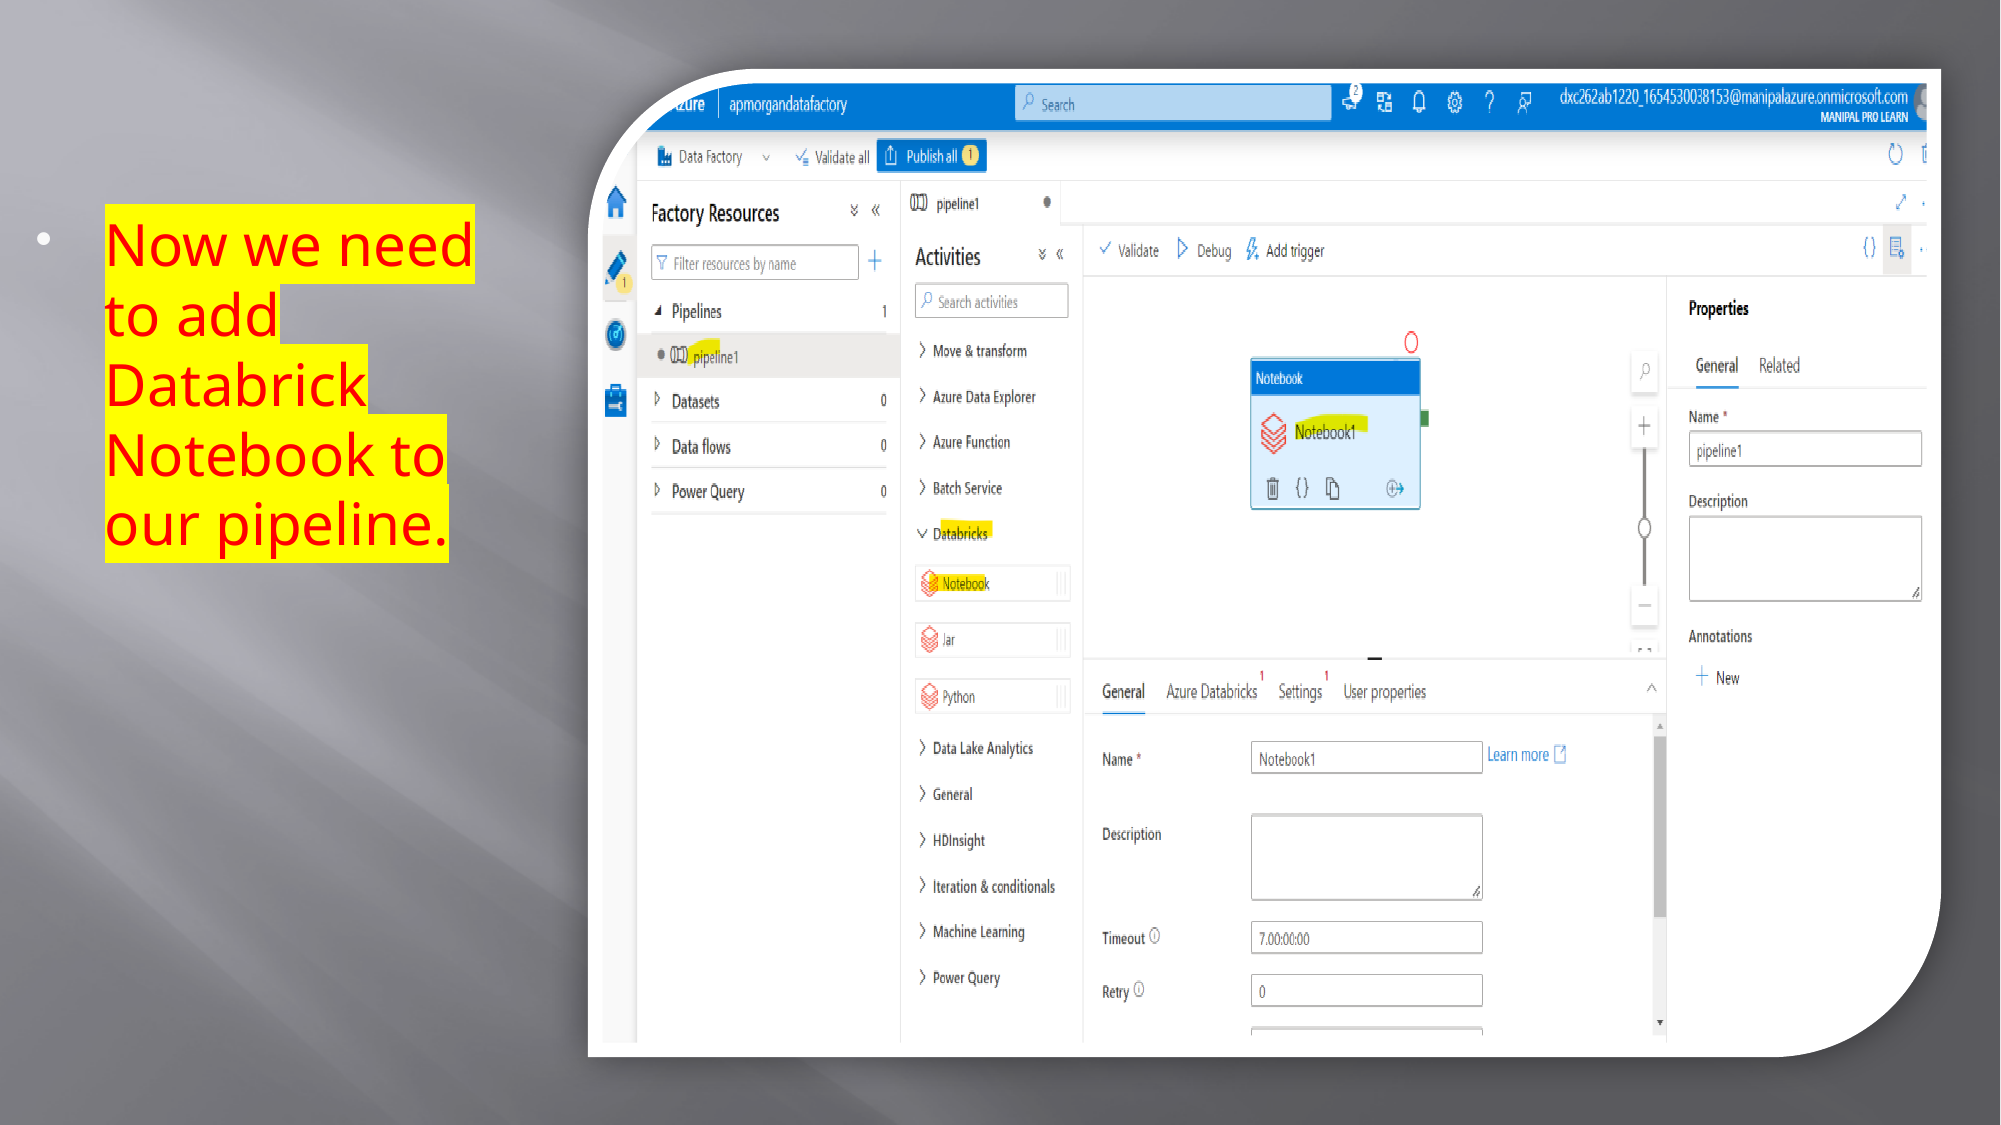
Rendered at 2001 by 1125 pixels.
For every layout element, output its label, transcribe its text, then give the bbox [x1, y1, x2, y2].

picture [594, 75, 1935, 1051]
list Now we need to add Databrick Notebook to our pipeline. [0, 200, 557, 764]
